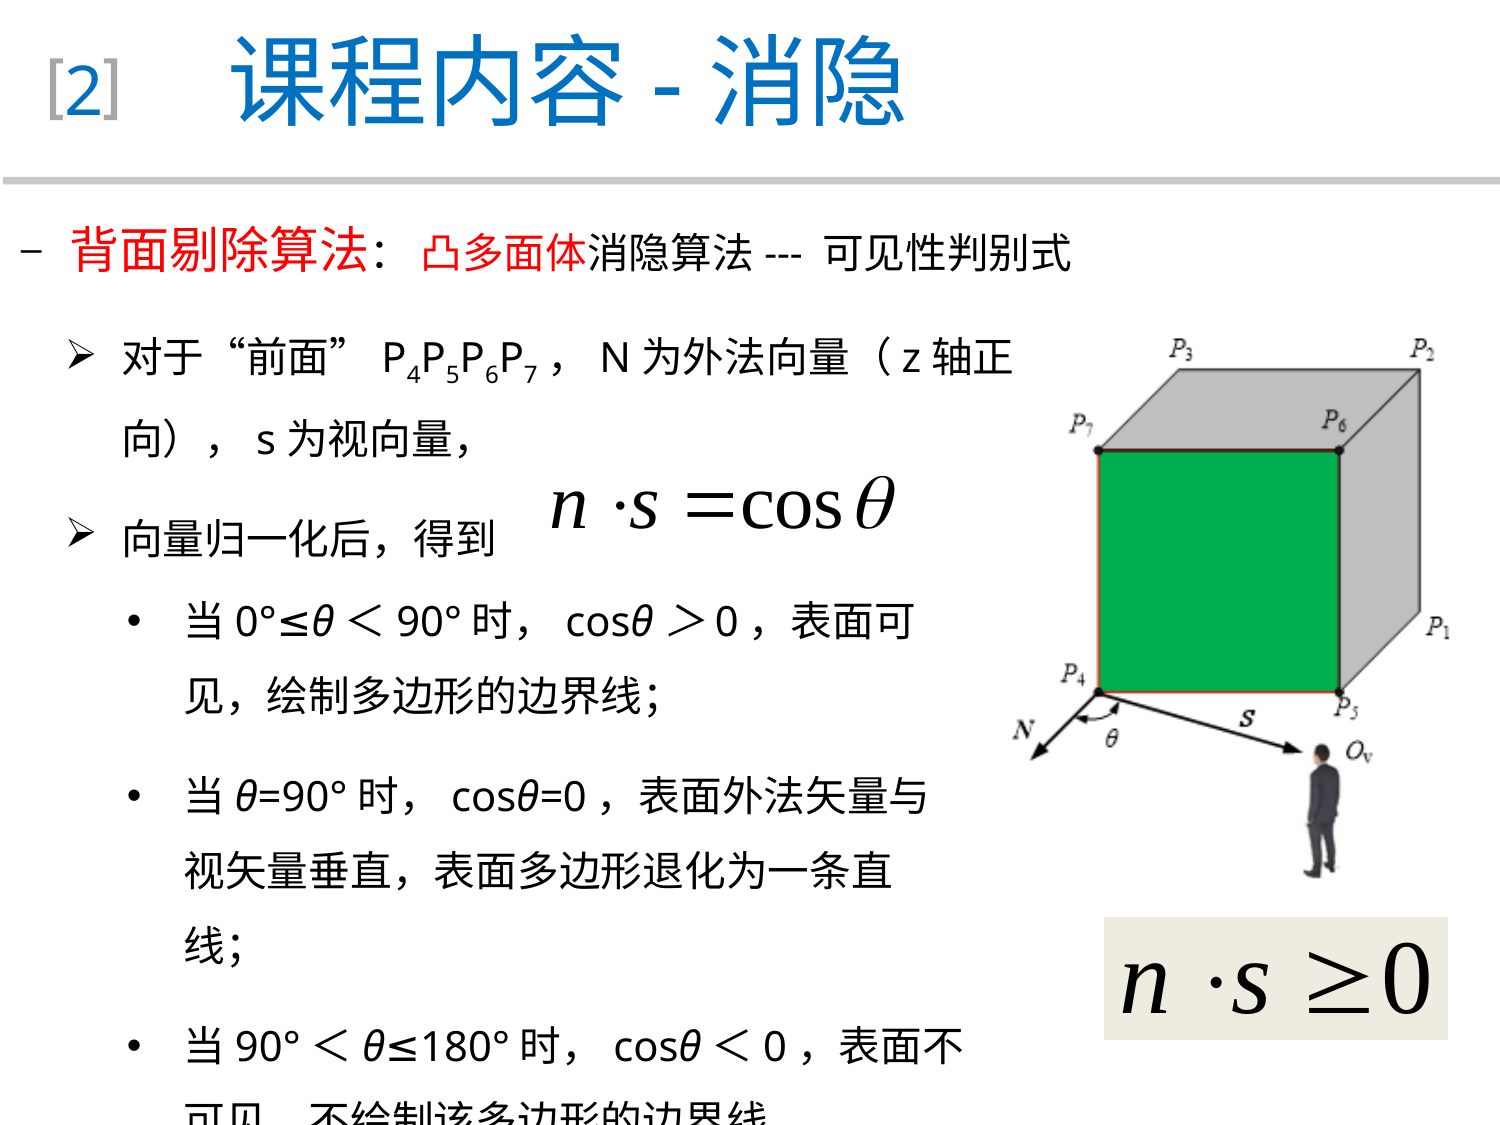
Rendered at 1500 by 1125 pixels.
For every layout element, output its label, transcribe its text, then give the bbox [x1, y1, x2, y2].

text_box [1, 175, 1500, 186]
text_box 课程内容-消隐 [117, 11, 1019, 147]
text_box [49, 58, 63, 121]
text_box 对于“前面”P4P5P6P7，N为外法向量（z轴正向），s为视向量， 向量归一化后，得到 [50, 295, 1114, 571]
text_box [1104, 916, 1449, 1041]
text_box [103, 58, 117, 121]
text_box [537, 457, 912, 549]
text_box 2 [49, 41, 117, 137]
list 背面剔除算法： 凸多面体消隐算法--- 可见性判别式 [5, 196, 1493, 903]
picture [1000, 337, 1469, 884]
text_box 当0°≤θ＜90°时，cosθ＞0，表面可见，绘制多边形的边界线； 当θ=90°时，cosθ=0，表面外法矢量与视矢量垂直，表面多边形退化为一条直线； 当90°＜θ≤180°时，cosθ＜0，表面不可见，不绘制该多边形的边界线。 [112, 571, 980, 1125]
